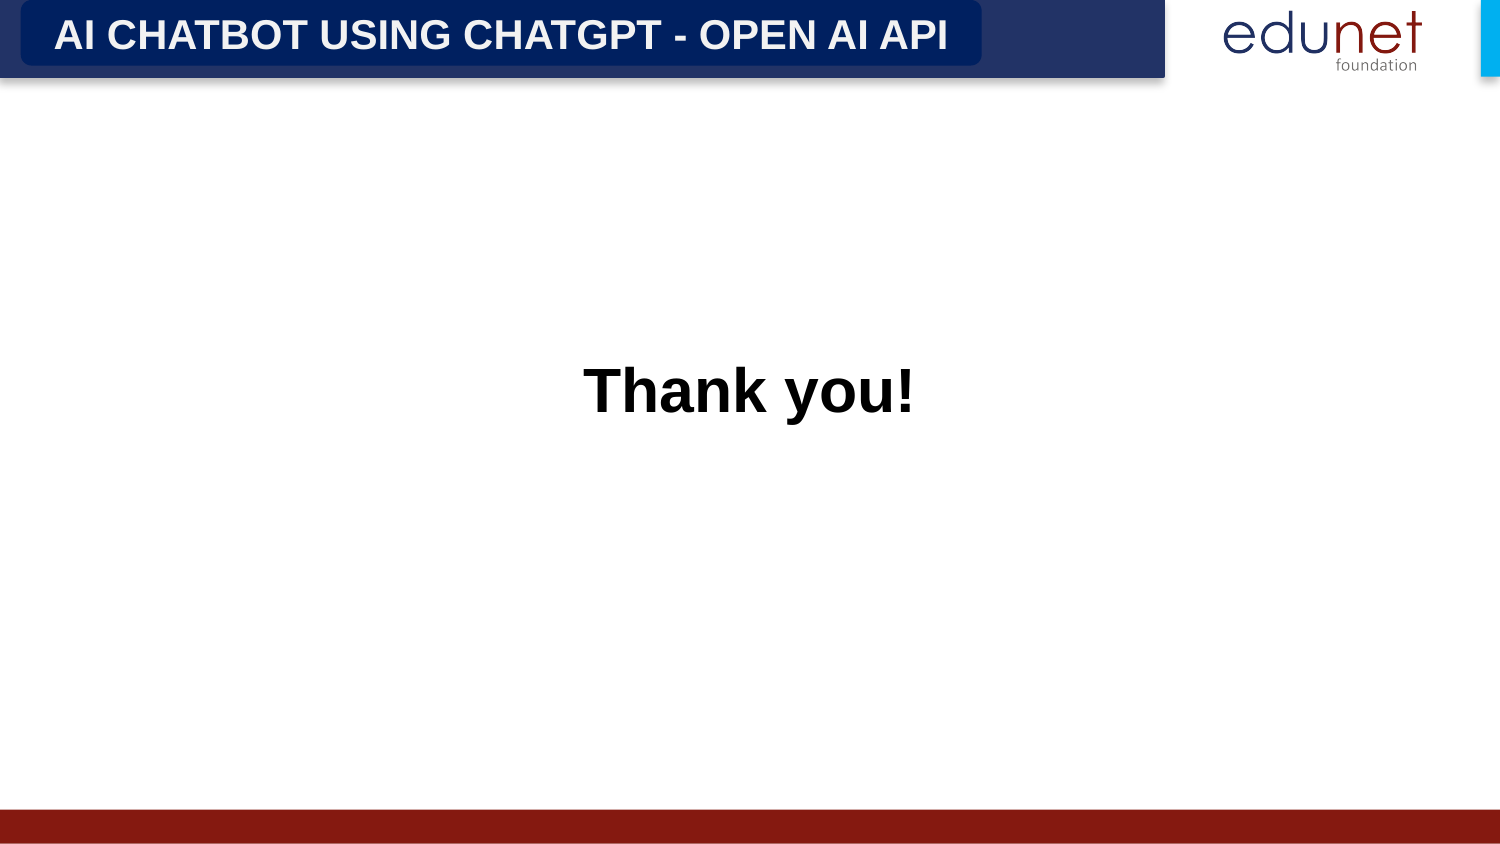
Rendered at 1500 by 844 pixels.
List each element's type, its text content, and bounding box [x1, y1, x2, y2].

picture [1219, 8, 1424, 75]
text_box AI CHATBOT USING CHATGPT - OPEN AI API [20, 0, 982, 66]
text_box Thank you! [518, 334, 982, 422]
